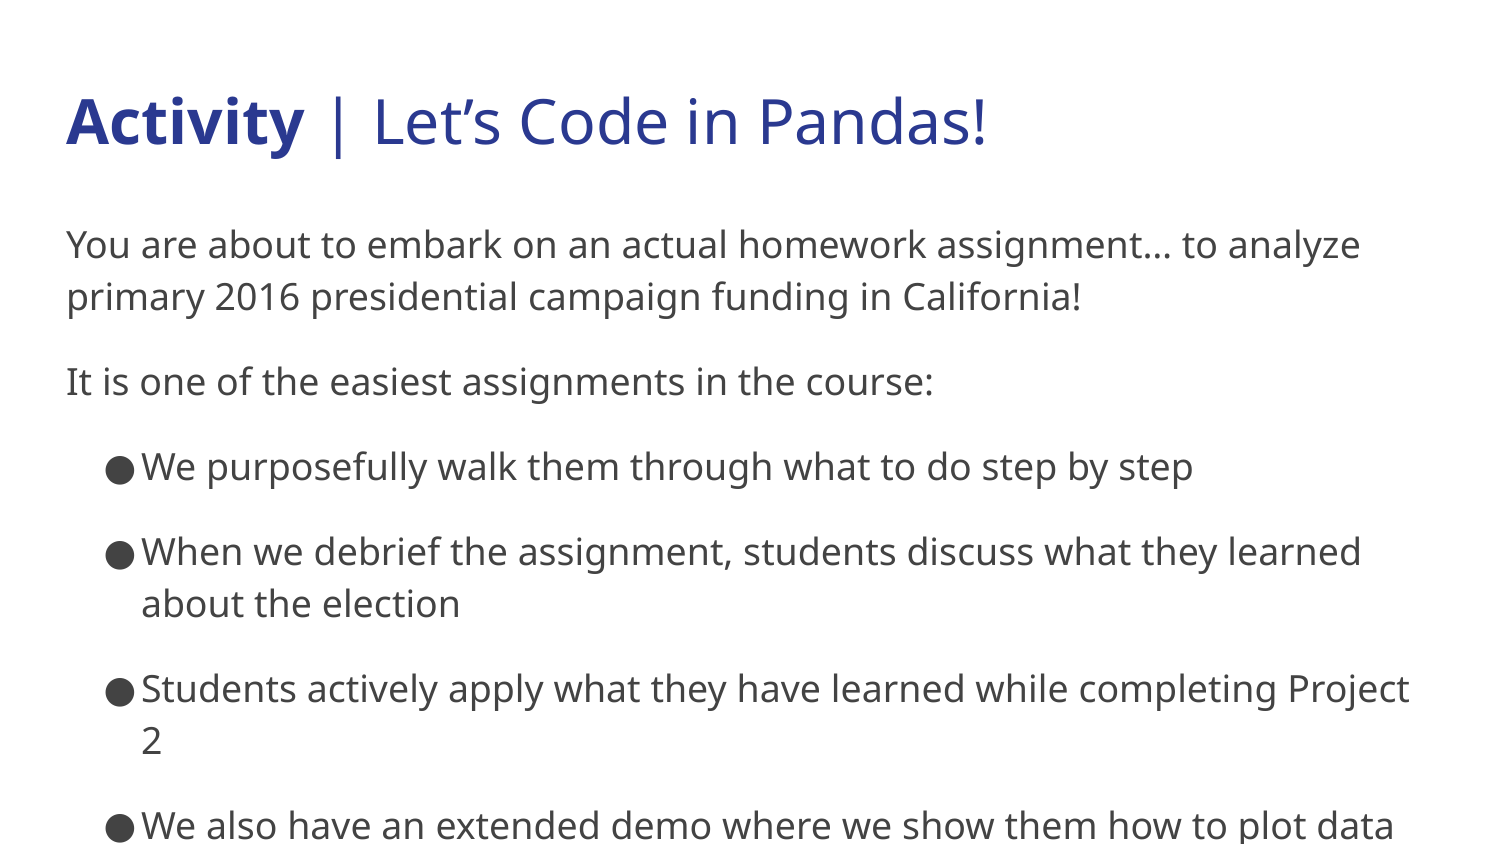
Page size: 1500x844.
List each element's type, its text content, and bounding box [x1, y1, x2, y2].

title Activity | Let’s Code in Pandas! [51, 67, 1449, 167]
list You are about to embark on an actual homework assignment… to analyze primary 2016 presidential campaign funding in California! It is one of the easiest assignments in the course: We purposefully walk them through what to do step by step When we debrief the assignment, students discuss what they learned about the election Students actively apply what they have learned while completing Project 2 We also have an extended demo where we show them how to plot data [51, 199, 1449, 748]
